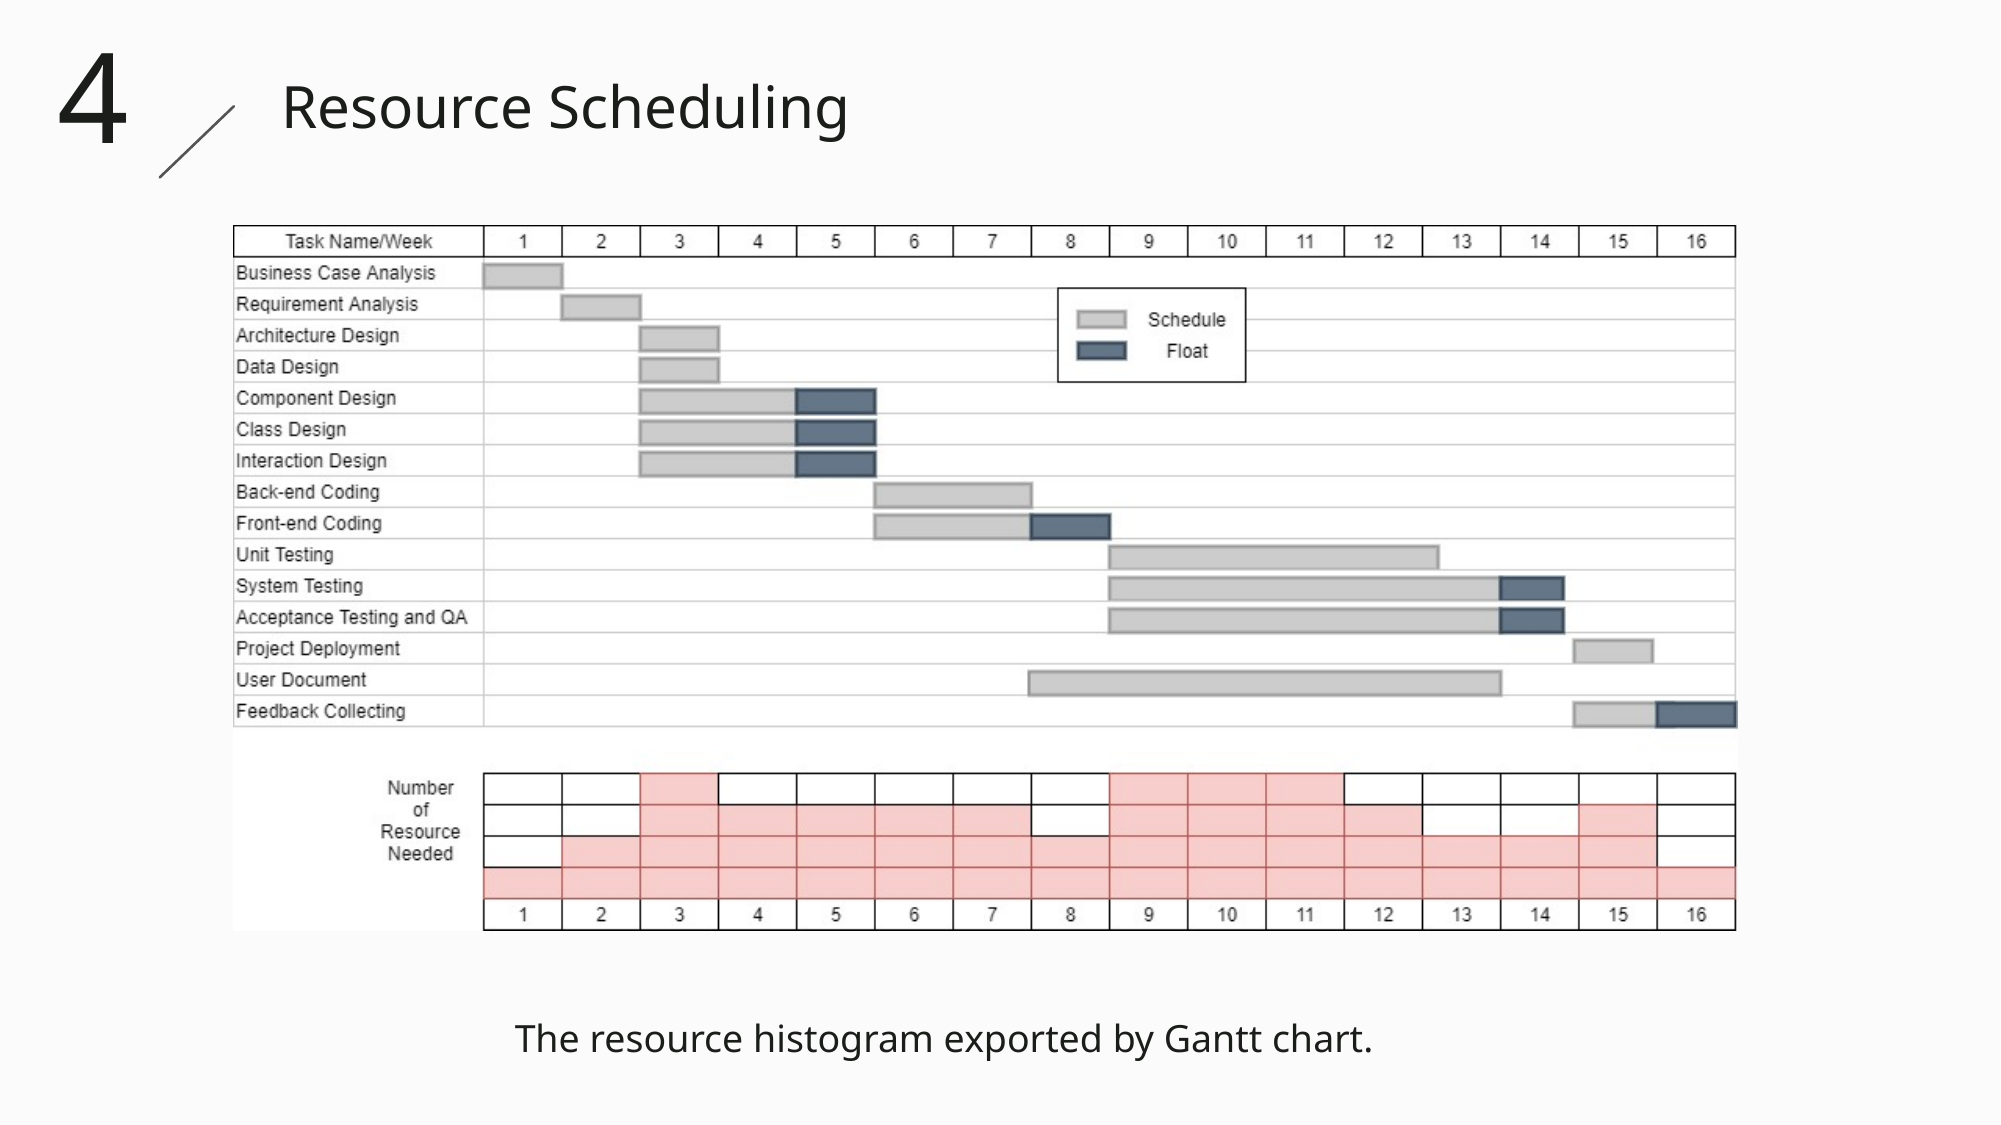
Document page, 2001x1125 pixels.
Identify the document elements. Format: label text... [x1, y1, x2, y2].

picture [233, 225, 1738, 931]
text_box Resource Scheduling [250, 63, 1257, 148]
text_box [159, 106, 234, 178]
text_box 4 [42, 10, 214, 176]
text_box The resource histogram exported by Gantt chart. [500, 1008, 1500, 1068]
